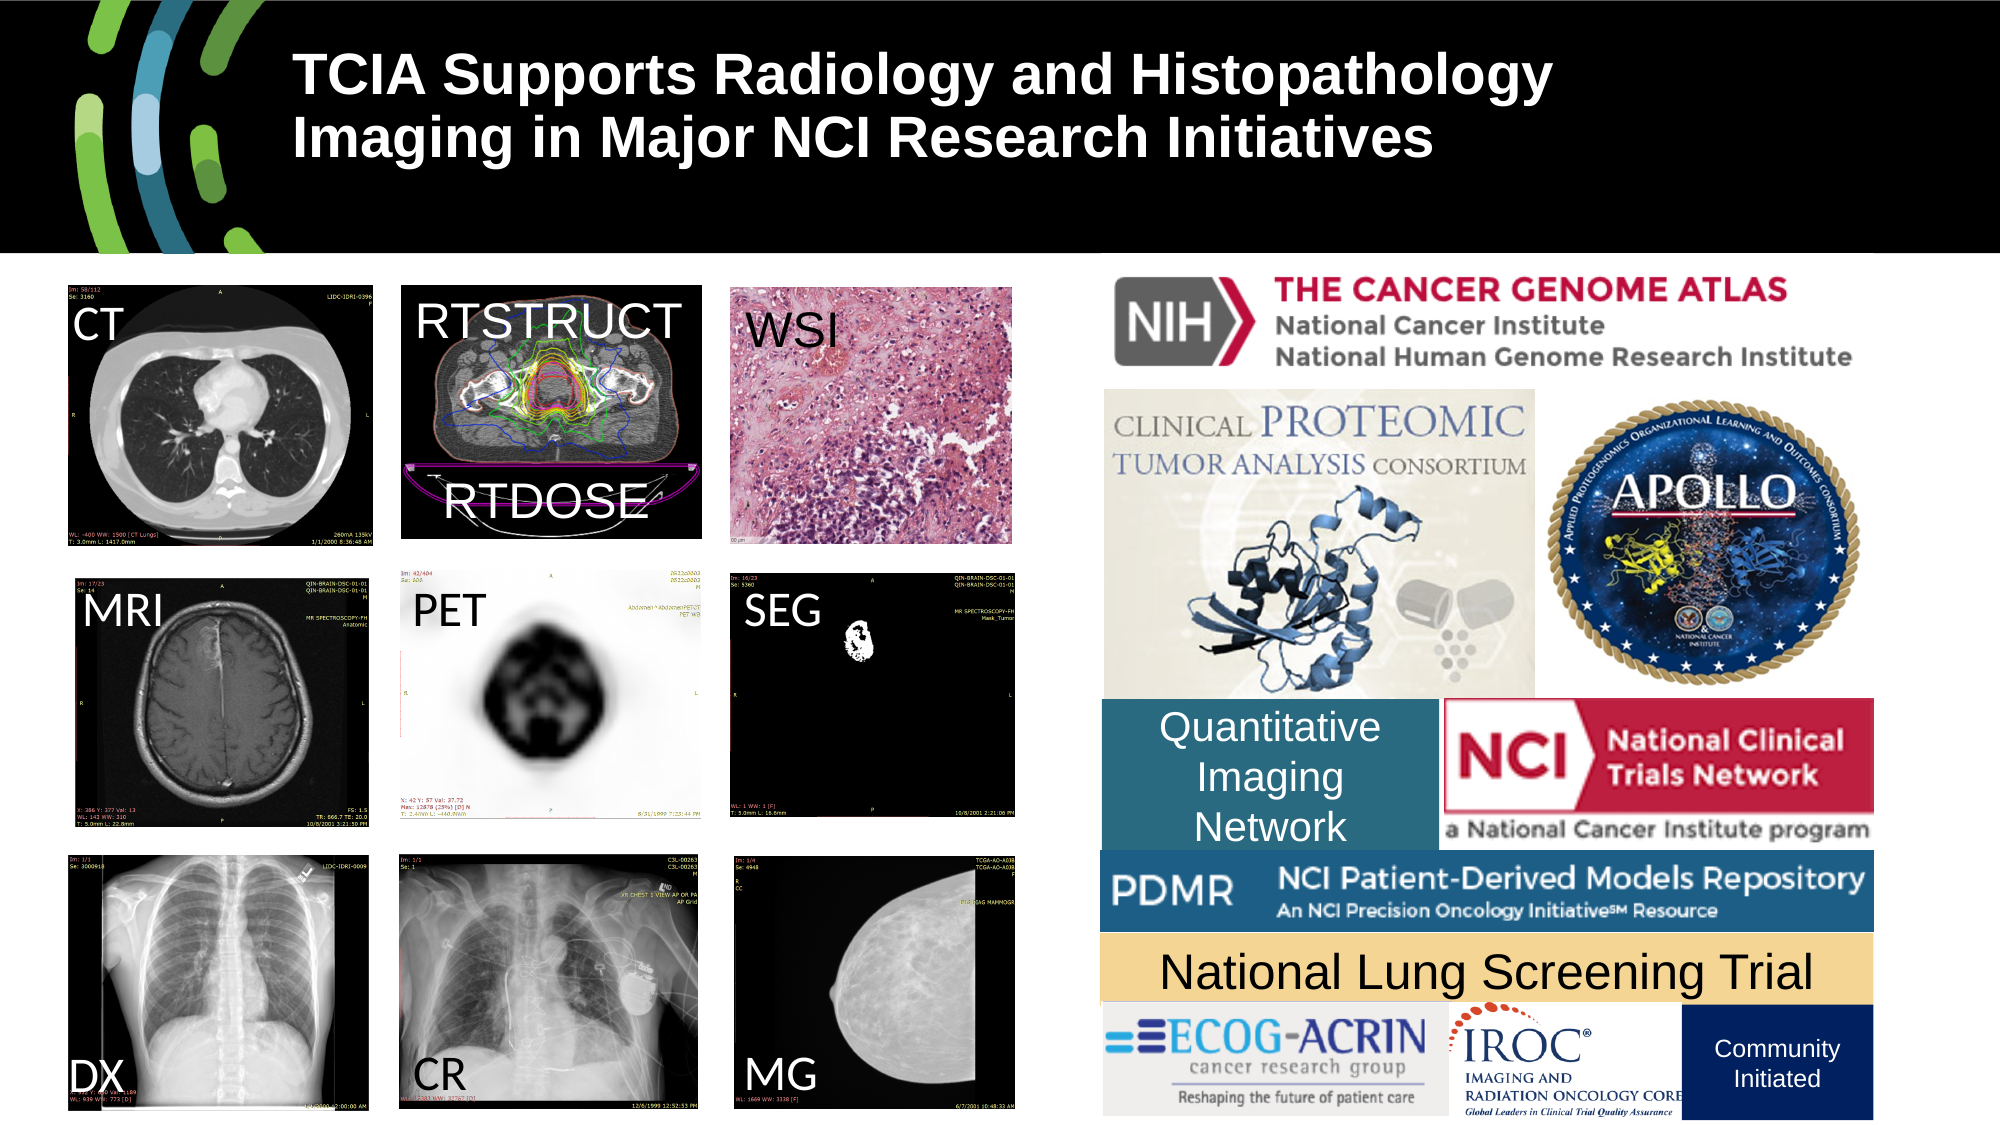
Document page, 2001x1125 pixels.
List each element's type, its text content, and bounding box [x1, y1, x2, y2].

picture [0, 0, 682, 254]
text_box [53, 281, 1015, 1111]
title TCIA Supports Radiology and Histopathology Imaging in Major NCI Research Initiatives [277, 33, 1959, 251]
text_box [1099, 253, 1874, 1121]
